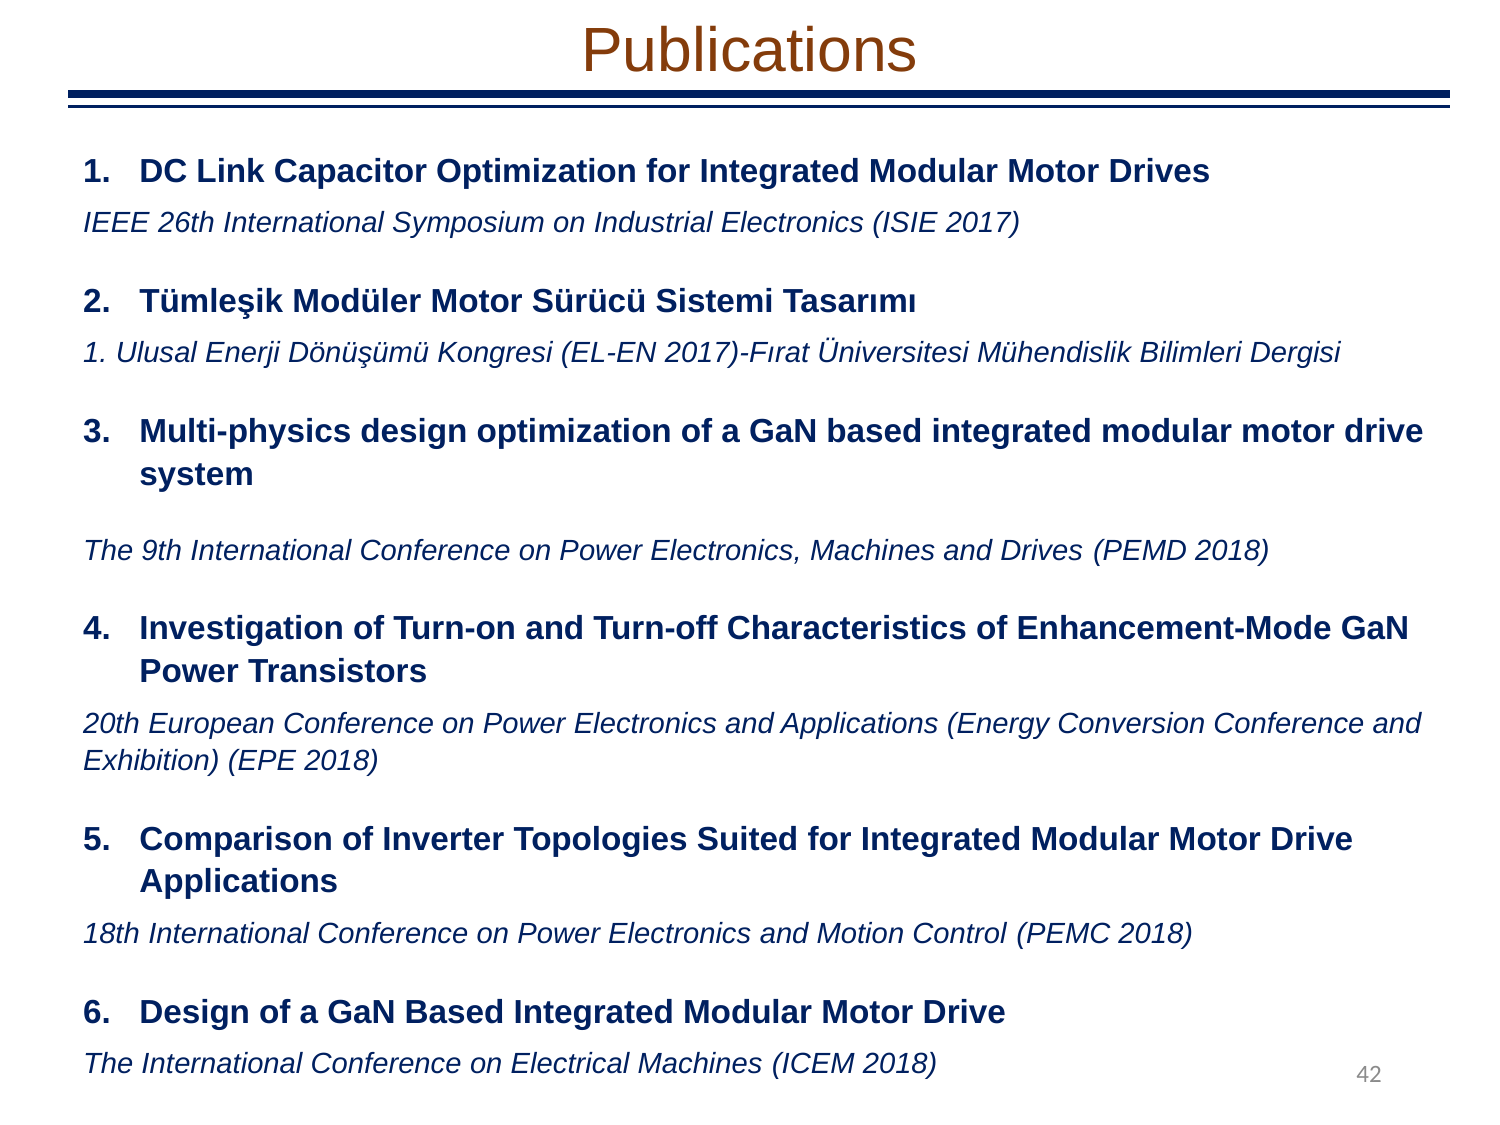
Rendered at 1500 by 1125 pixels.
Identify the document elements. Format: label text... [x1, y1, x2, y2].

text_box DC Link Capacitor Optimization for Integrated Modular Motor Drives IEEE 26th International Symposium on Industrial Electronics (ISIE 2017) Tümleşik Modüler Motor Sürücü Sistemi Tasarımı 1. Ulusal Enerji Dönüşümü Kongresi (EL-EN 2017)-Fırat Üniversitesi Mühendislik Bilimleri Dergisi Multi-physics design optimization of a GaN based integrated modular motor drive system The 9th International Conference on Power Electronics, Machines and Drives (PEMD 2018) Investigation of Turn-on and Turn-off Characteristics of Enhancement-Mode GaN Power Transistors 20th European Conference on Power Electronics and Applications (Energy Conversion Conference and Exhibition) (EPE 2018) Comparison of Inverter Topologies Suited for Integrated Modular Motor Drive Applications 18th International Conference on Power Electronics and Motion Control (PEMC 2018) Design of a GaN Based Integrated Modular Motor Drive The International Conference on Electrical Machines (ICEM 2018) [68, 138, 1500, 1087]
text_box Publications [0, 1, 1500, 92]
slide_number 42 [1059, 1042, 1397, 1103]
